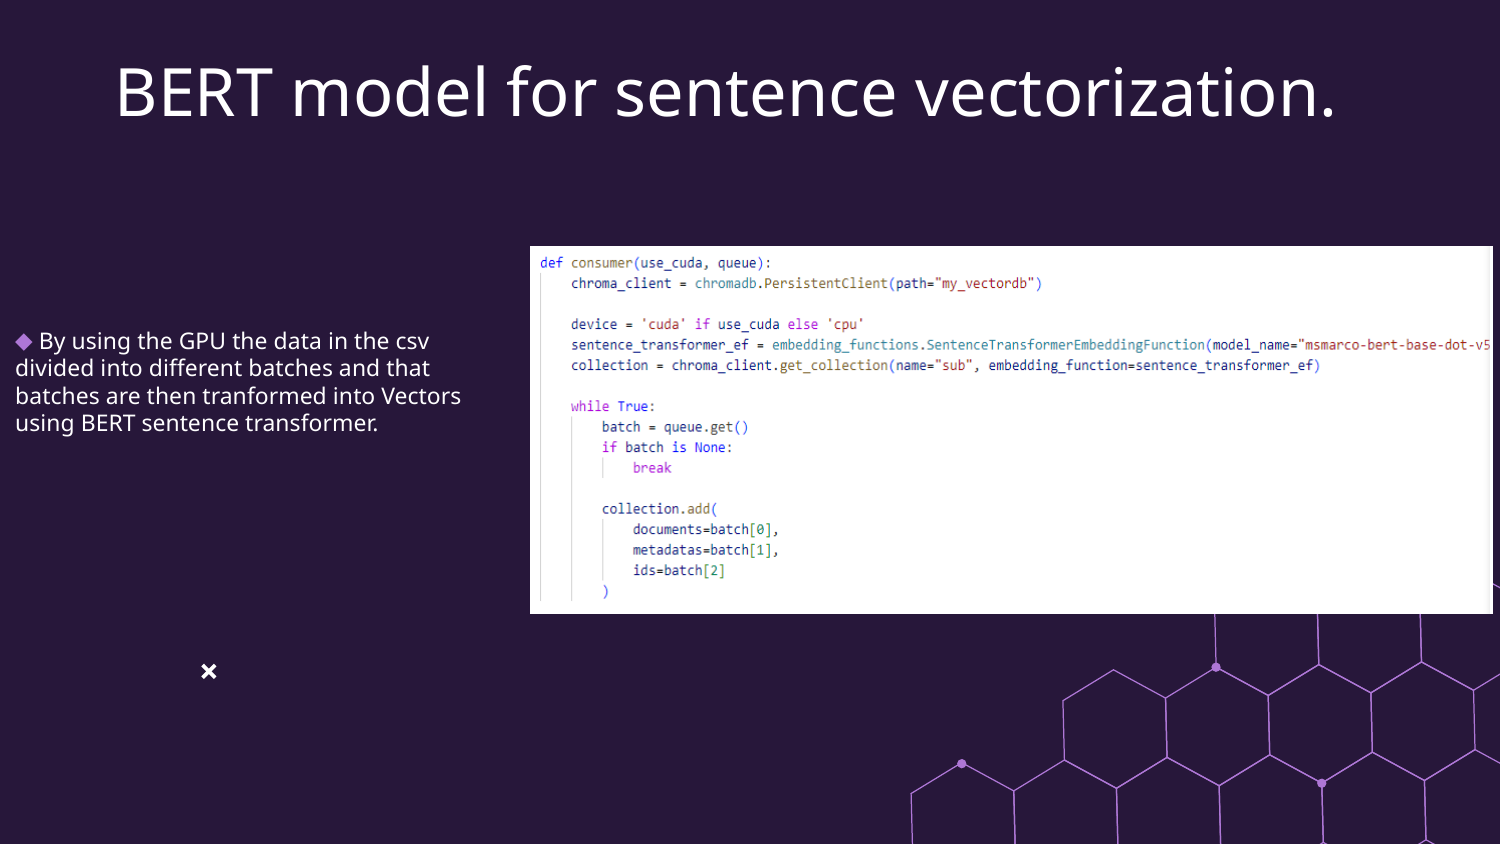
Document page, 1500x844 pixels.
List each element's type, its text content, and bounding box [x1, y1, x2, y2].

picture [530, 246, 1493, 614]
subtitle By using the GPU the data in the csv divided into different batches and that batches are then tranformed into Vectors using BERT sentence transformer. [0, 311, 513, 549]
title BERT model for sentence vectorization. [94, 35, 1360, 129]
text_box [202, 664, 216, 678]
